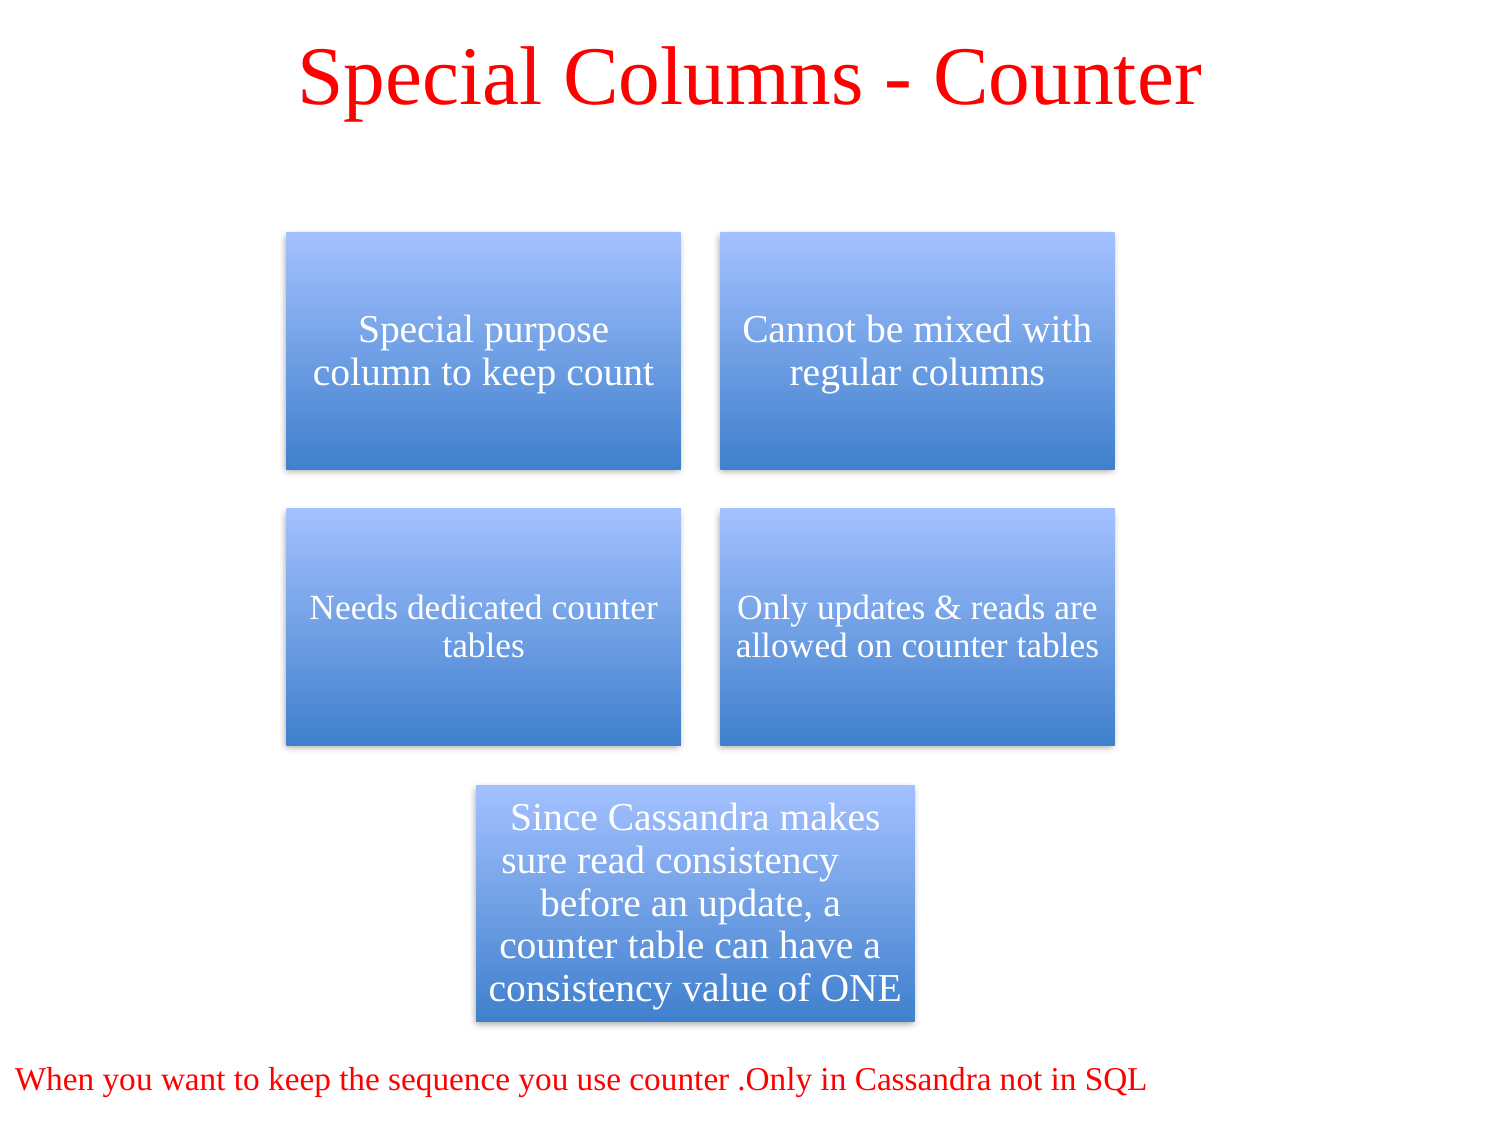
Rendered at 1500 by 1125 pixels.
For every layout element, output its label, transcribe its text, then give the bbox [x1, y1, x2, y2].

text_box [150, 232, 1251, 1023]
title Special Columns - Counter [75, 1, 1425, 142]
text_box When you want to keep the sequence you use counter .Only in Cassandra not in SQL [0, 1049, 1445, 1105]
